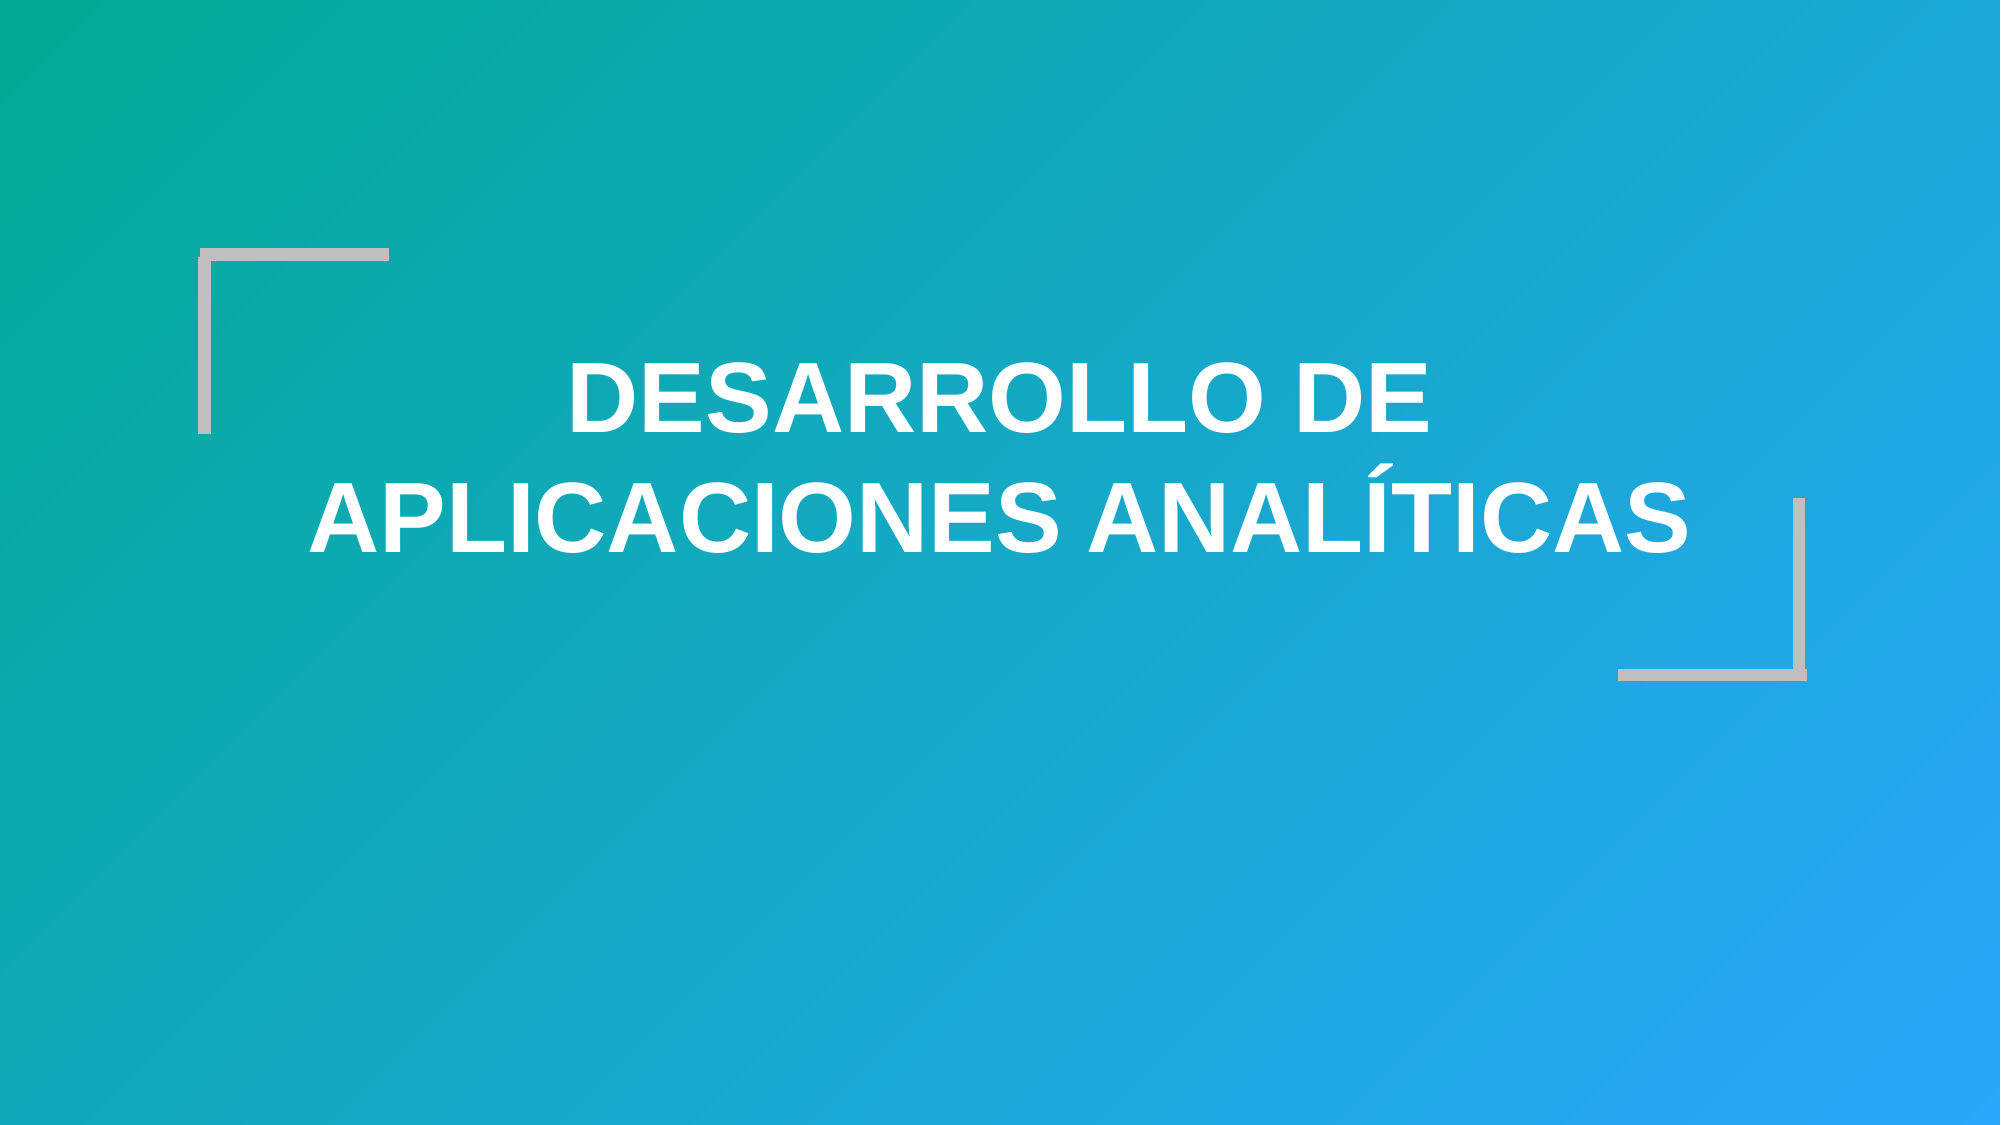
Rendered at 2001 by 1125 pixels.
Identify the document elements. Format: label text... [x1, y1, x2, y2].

text_box DESARROLLO DE APLICACIONES ANALÍTICAS [291, 325, 1709, 580]
